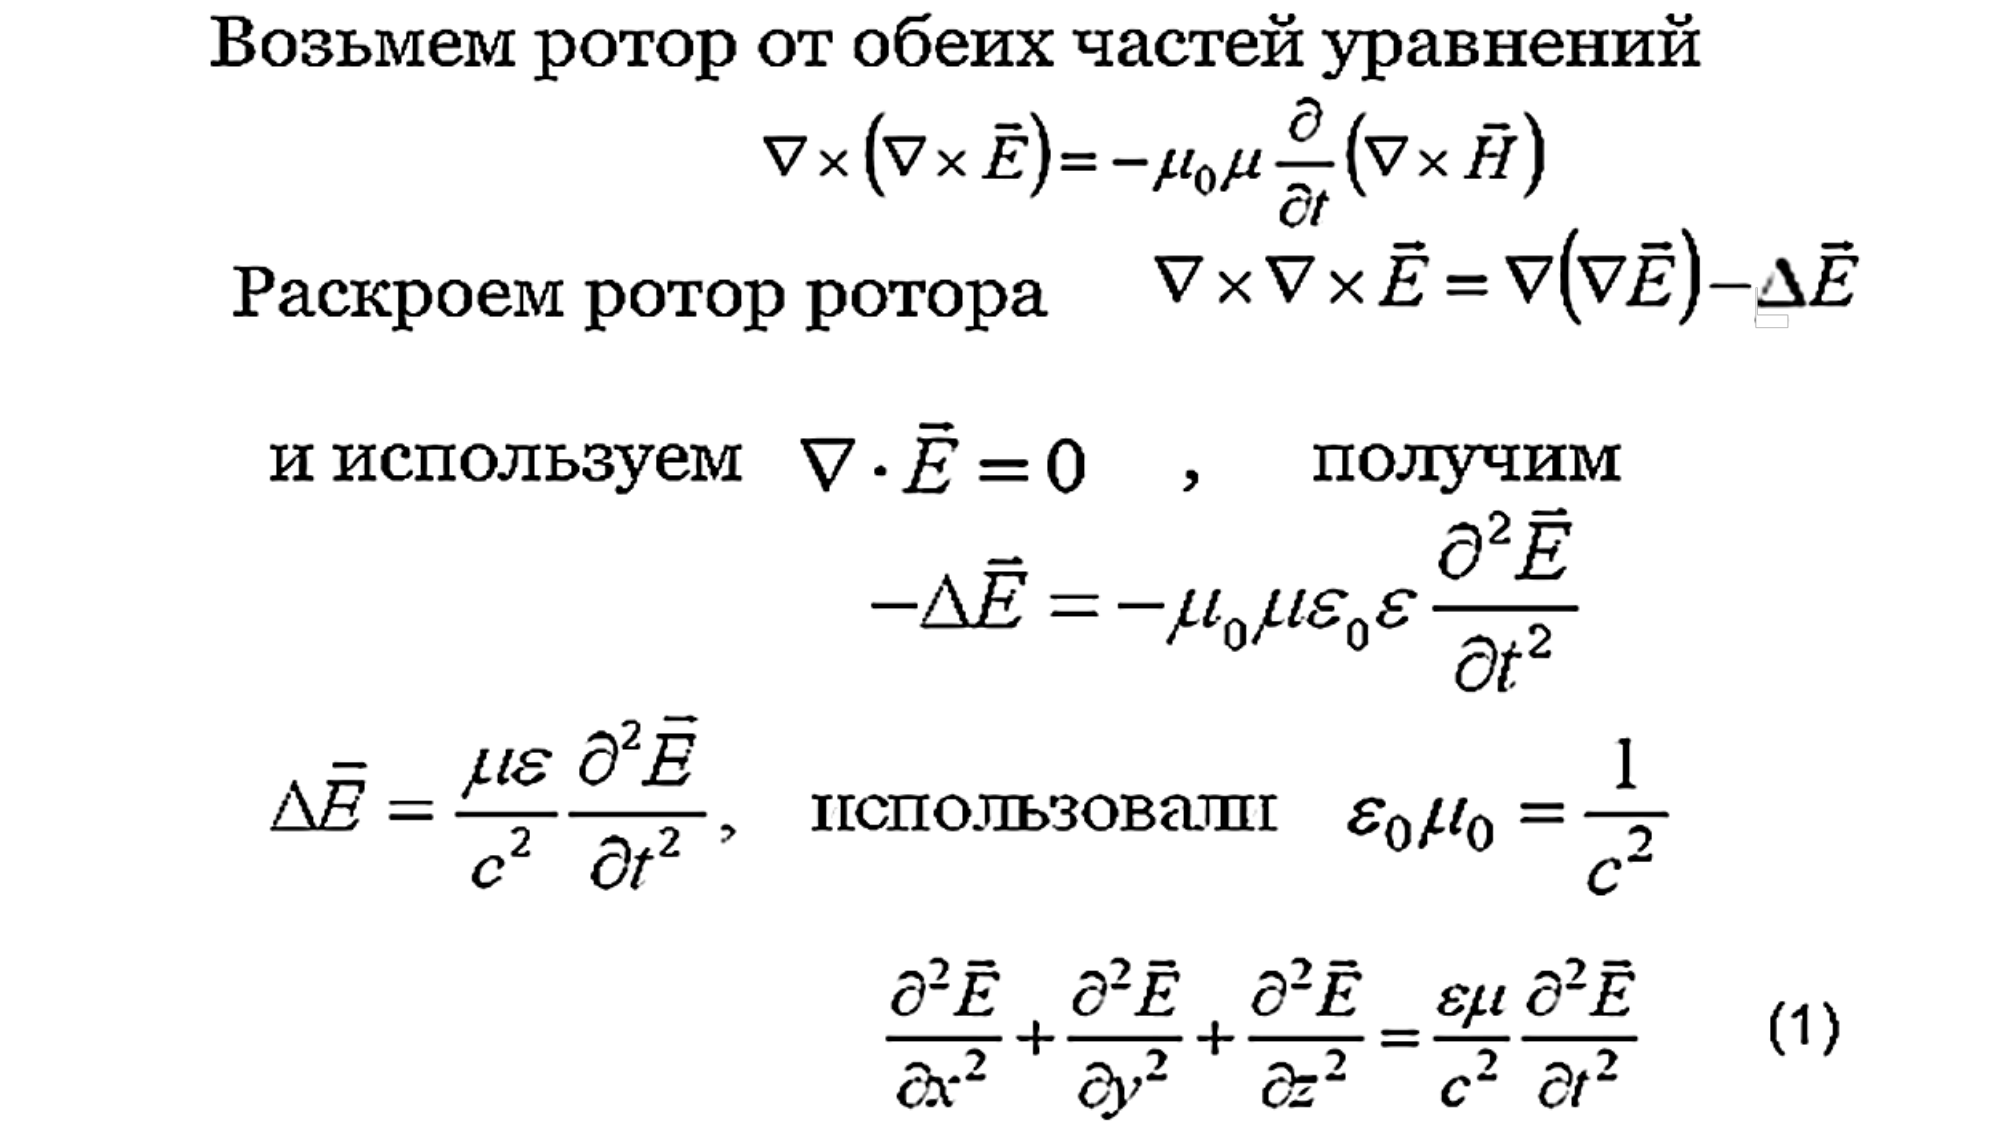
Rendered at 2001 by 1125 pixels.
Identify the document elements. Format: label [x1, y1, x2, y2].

picture [203, 9, 1870, 1125]
